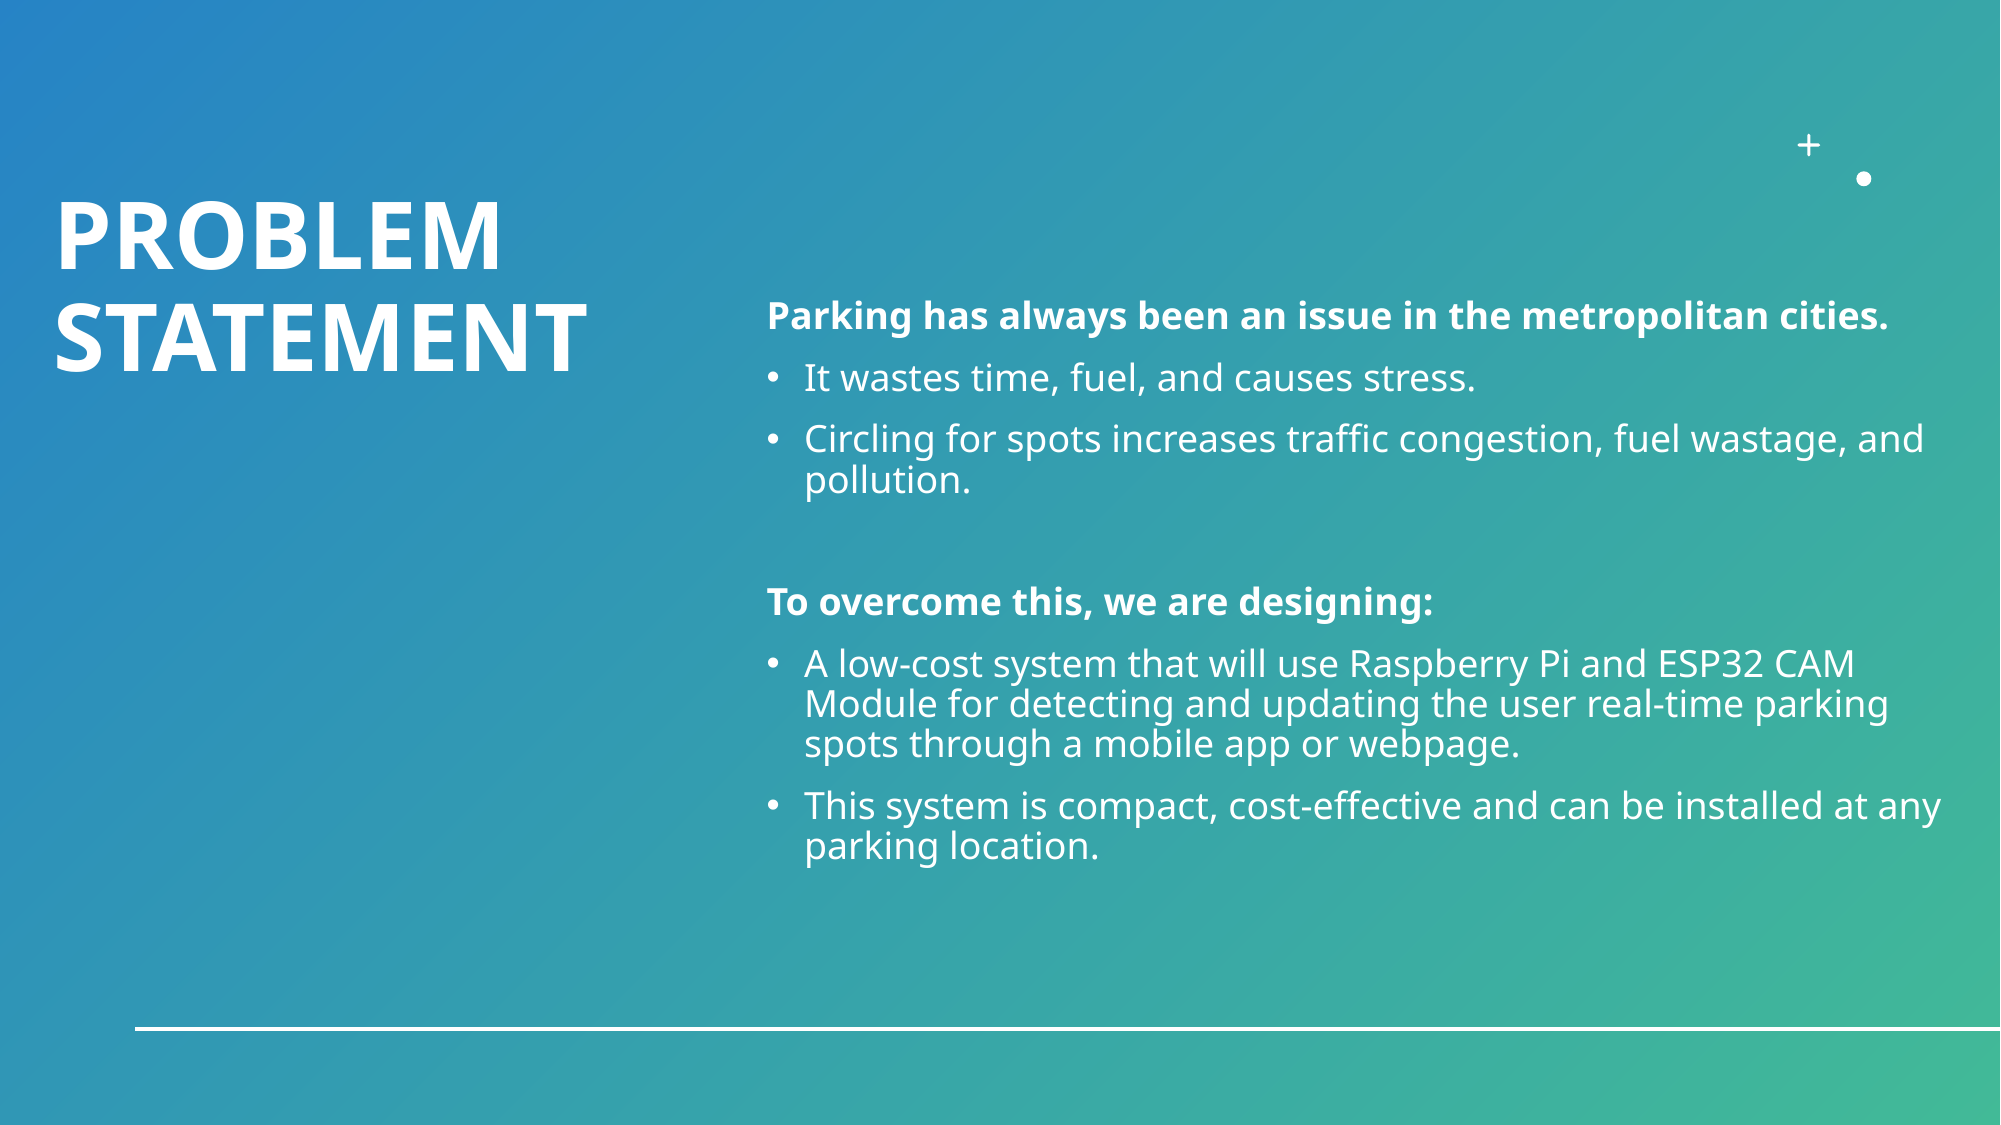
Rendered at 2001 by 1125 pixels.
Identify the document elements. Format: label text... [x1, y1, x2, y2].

text_box [0, 0, 2000, 1125]
picture [895, 0, 2000, 1029]
picture [895, 1030, 2000, 1124]
title Problem Statement [38, 156, 650, 399]
list Parking has always been an issue in the metropolitan cities. It wastes time, fuel, and causes stress. Circling for spots increases traffic congestion, fuel wastage, and pollution. To overcome this, we are designing: A low-cost system that will use Raspberry Pi and ESP32 CAM Module for detecting and updating the user real-time parking spots through a mobile app or webpage. This system is compact, cost-effective and can be installed at any parking location. [751, 290, 895, 1011]
